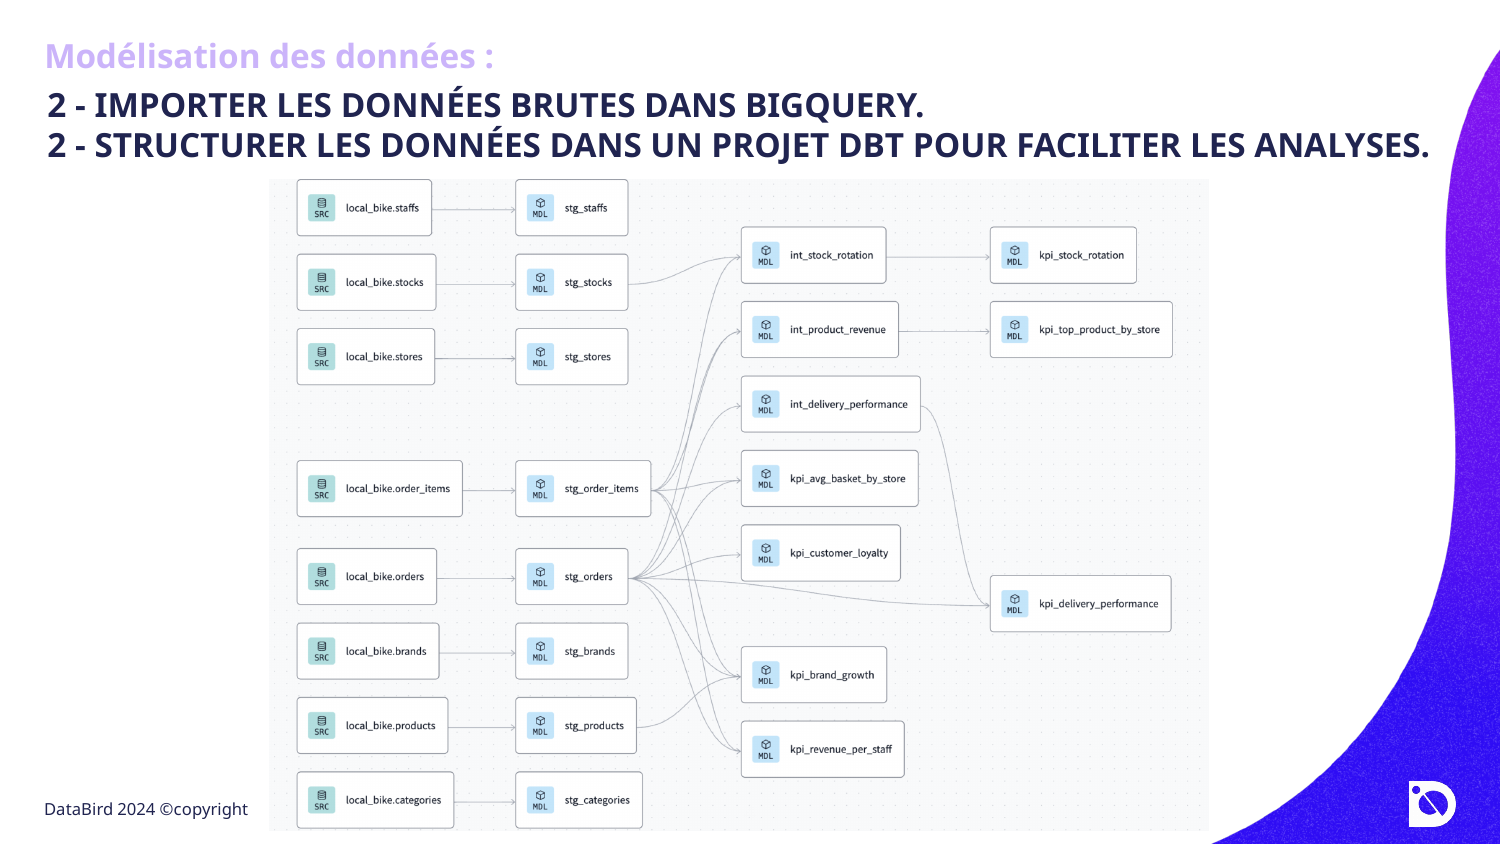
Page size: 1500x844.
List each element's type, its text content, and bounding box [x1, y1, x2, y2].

picture [268, 3, 1500, 844]
title 2 - IMPORTER LES DONNÉES BRUTES DANS BIGQUERY. 2 - STRUCTURER LES DONNÉES DANS UN PROJET DBT POUR FACILITER LES ANALYSES. [22, 68, 1456, 180]
subtitle Modélisation des données : [44, 0, 913, 91]
